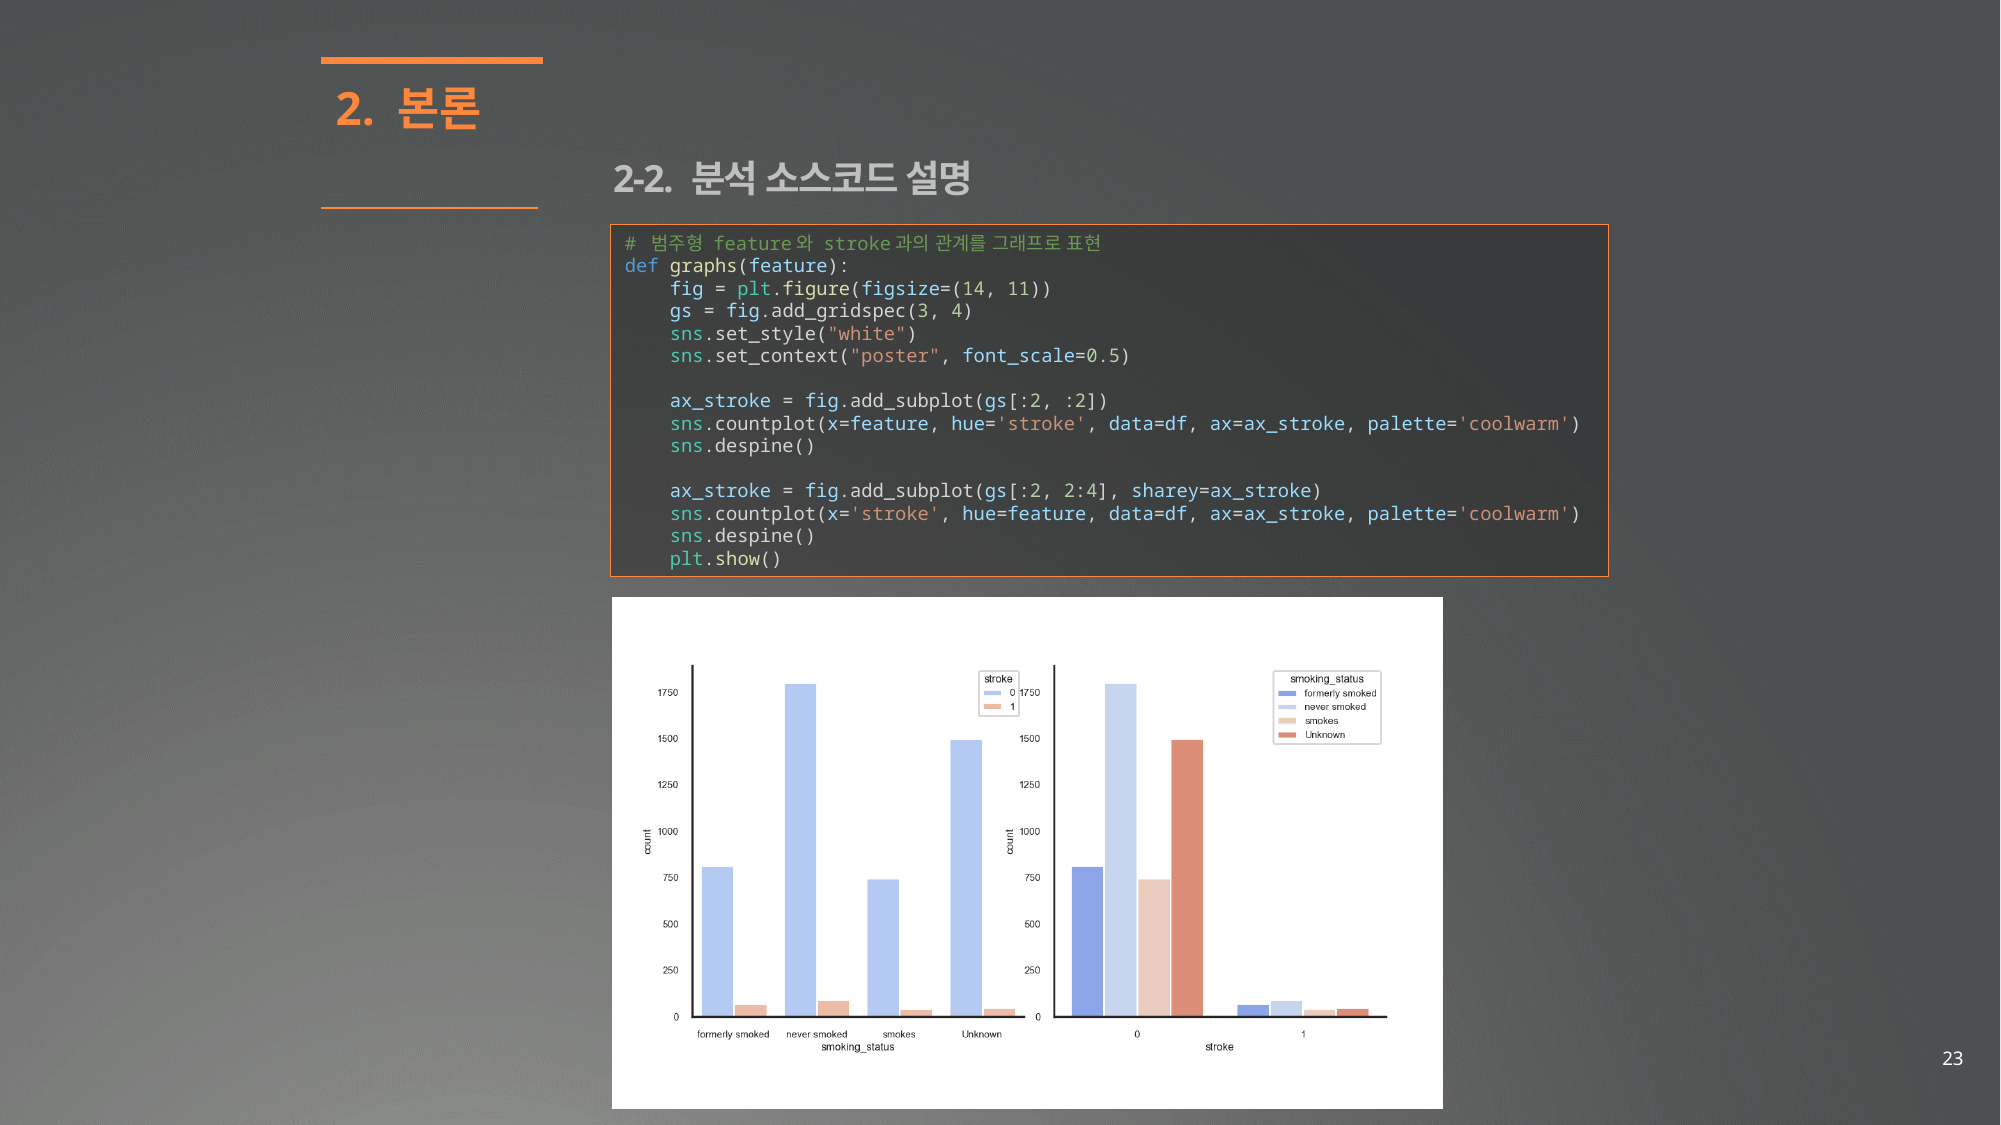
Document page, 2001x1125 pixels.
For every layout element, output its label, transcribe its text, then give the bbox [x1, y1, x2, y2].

text_box 2. 본론 [320, 72, 611, 143]
text_box 2-2. 분석 소스코드 설명 [598, 147, 1249, 208]
text_box # 범주형 feature와 stroke과의 관계를 그래프로 표현 def graphs(feature): fig = plt.figure(figsize=(14, 11)) gs = fig.add_gridspec(3, 4) sns.set_style("white") sns.set_context("poster", font_scale=0.5) ax_stroke = fig.add_subplot(gs[:2, :2]) sns.countplot(x=feature, hue='stroke', data=df, ax=ax_stroke, palette='coolwarm') sns.despine() ax_stroke = fig.add_subplot(gs[:2, 2:4], sharey=ax_stroke) sns.countplot(x='stroke', hue=feature, data=df, ax=ax_stroke, palette='coolwarm') sns.despine() plt.show() [610, 224, 1609, 577]
picture [0, 0, 2001, 1125]
